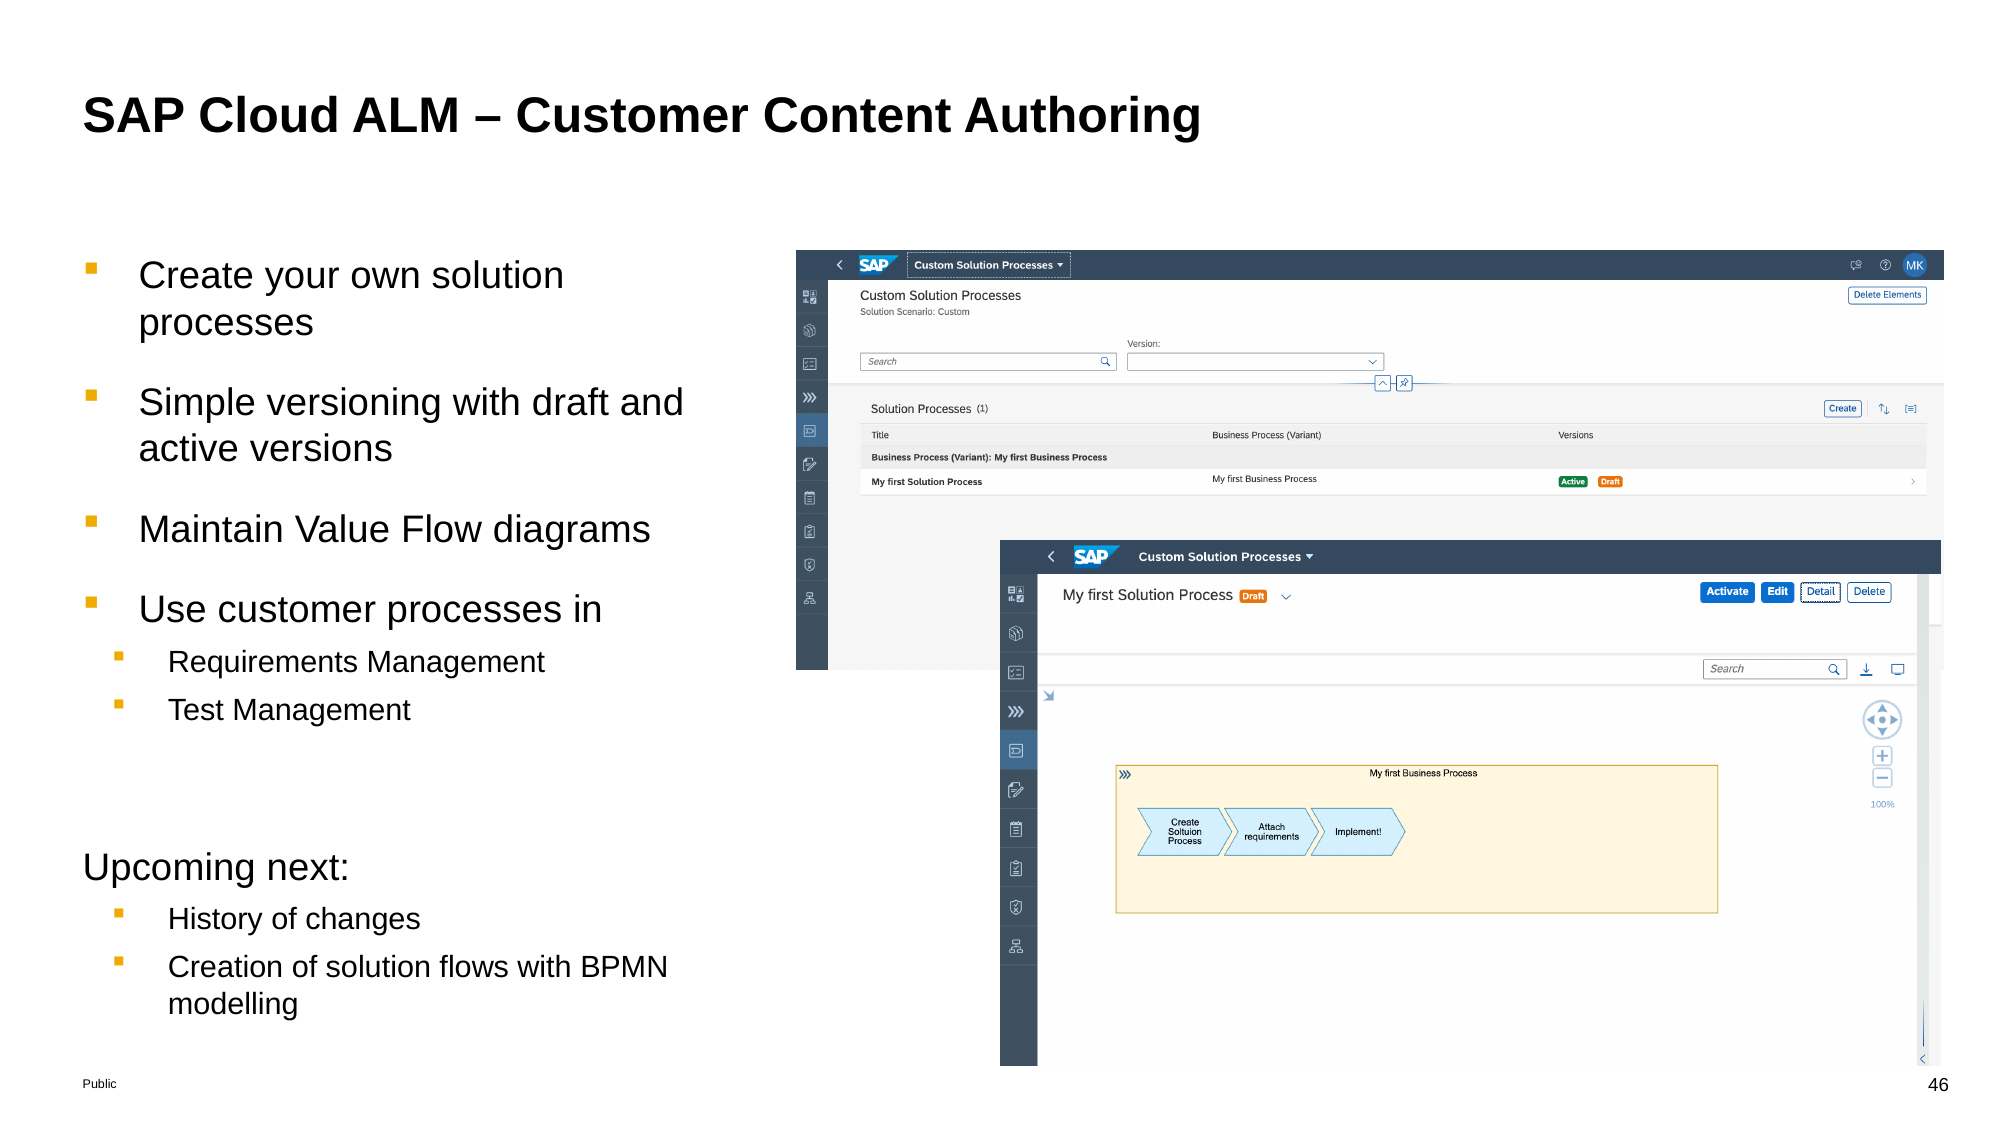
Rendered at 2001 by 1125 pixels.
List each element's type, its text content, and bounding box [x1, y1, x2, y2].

title SAP Cloud ALM – Customer Content Authoring [82, 82, 1210, 144]
list Create your own solution processes Simple versioning with draft and active versions Maintain Value Flow diagrams Use customer processes in Requirements Management Test Management Upcoming next: History of changes Creation of solution flows with BPMN modelling [82, 250, 737, 1025]
picture [796, 250, 1945, 1067]
